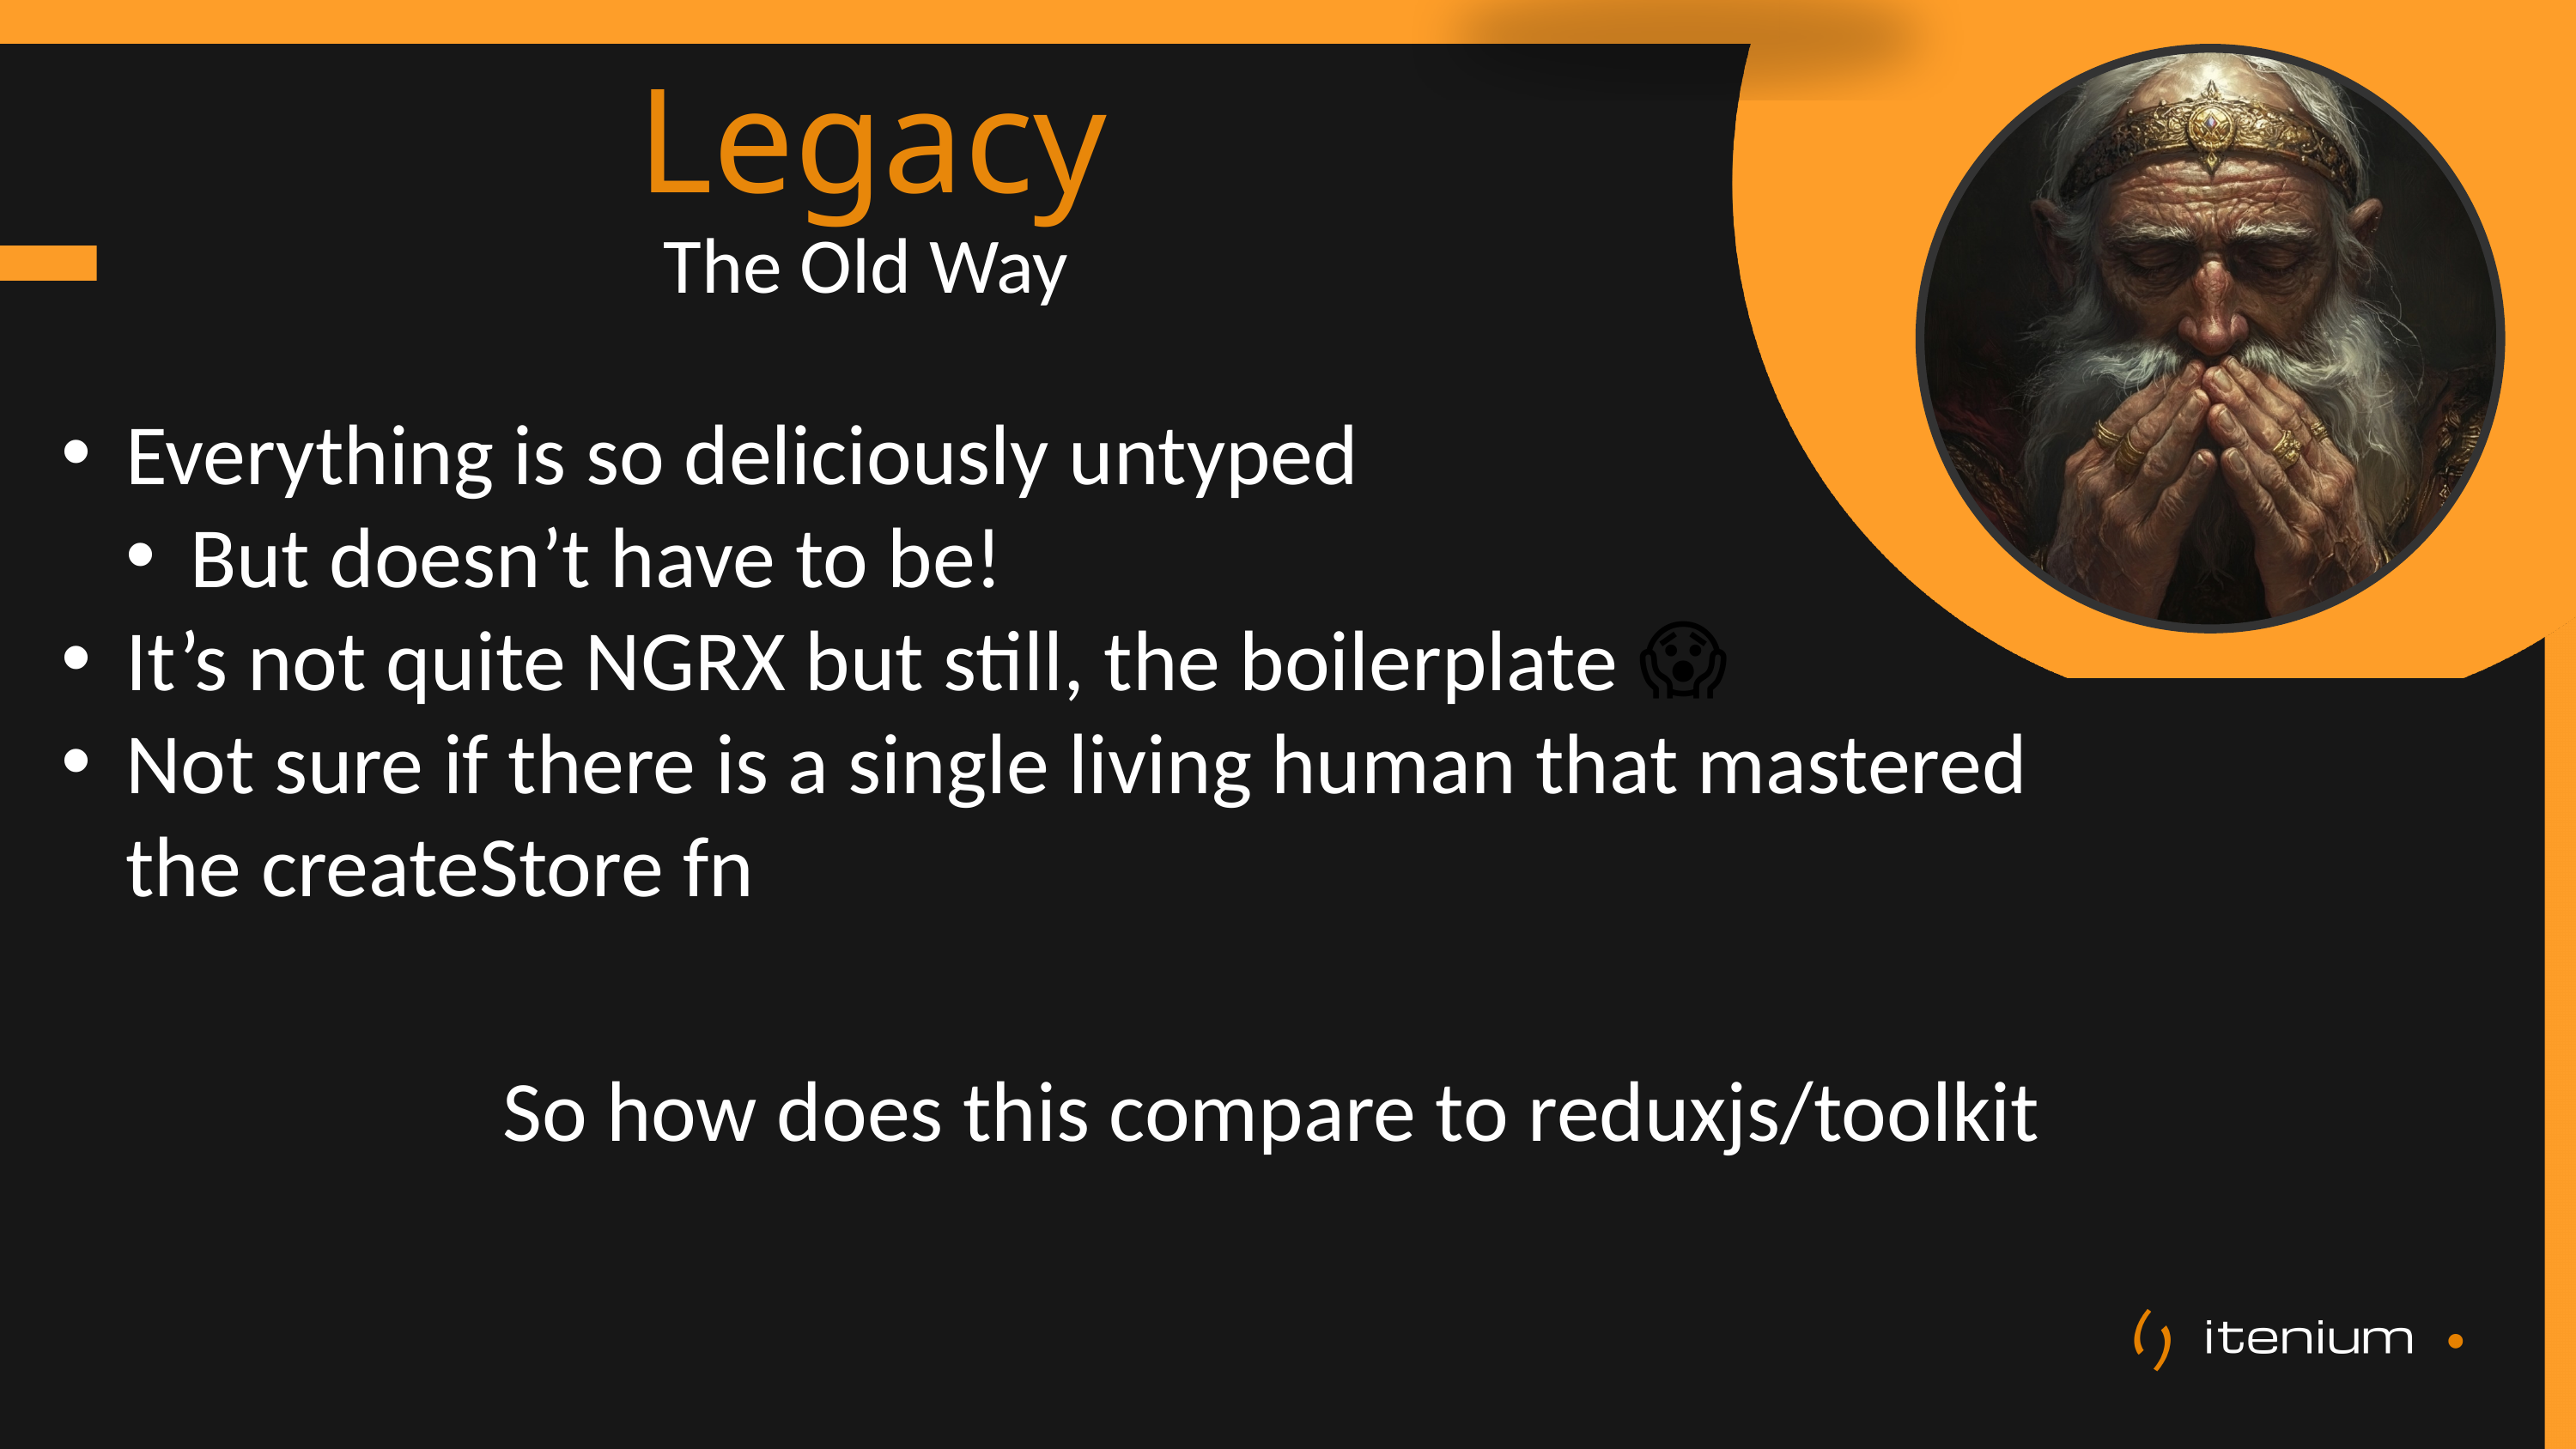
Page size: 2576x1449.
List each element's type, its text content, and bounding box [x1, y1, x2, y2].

picture [2111, 1288, 2487, 1391]
text_box Everything is so deliciously untyped But doesn’t have to be! It’s not quite NGRX but still, the boilerplate 😱💀 Not sure if there is a single living human that mastered the createStore fn [48, 392, 2113, 920]
picture [0, 0, 2576, 1449]
picture [0, 245, 97, 281]
text_box So how does this compare to reduxjs/toolkit [85, 1049, 2458, 1165]
text_box The Old Way [0, 208, 1728, 316]
text_box Legacy [6, 53, 1728, 208]
